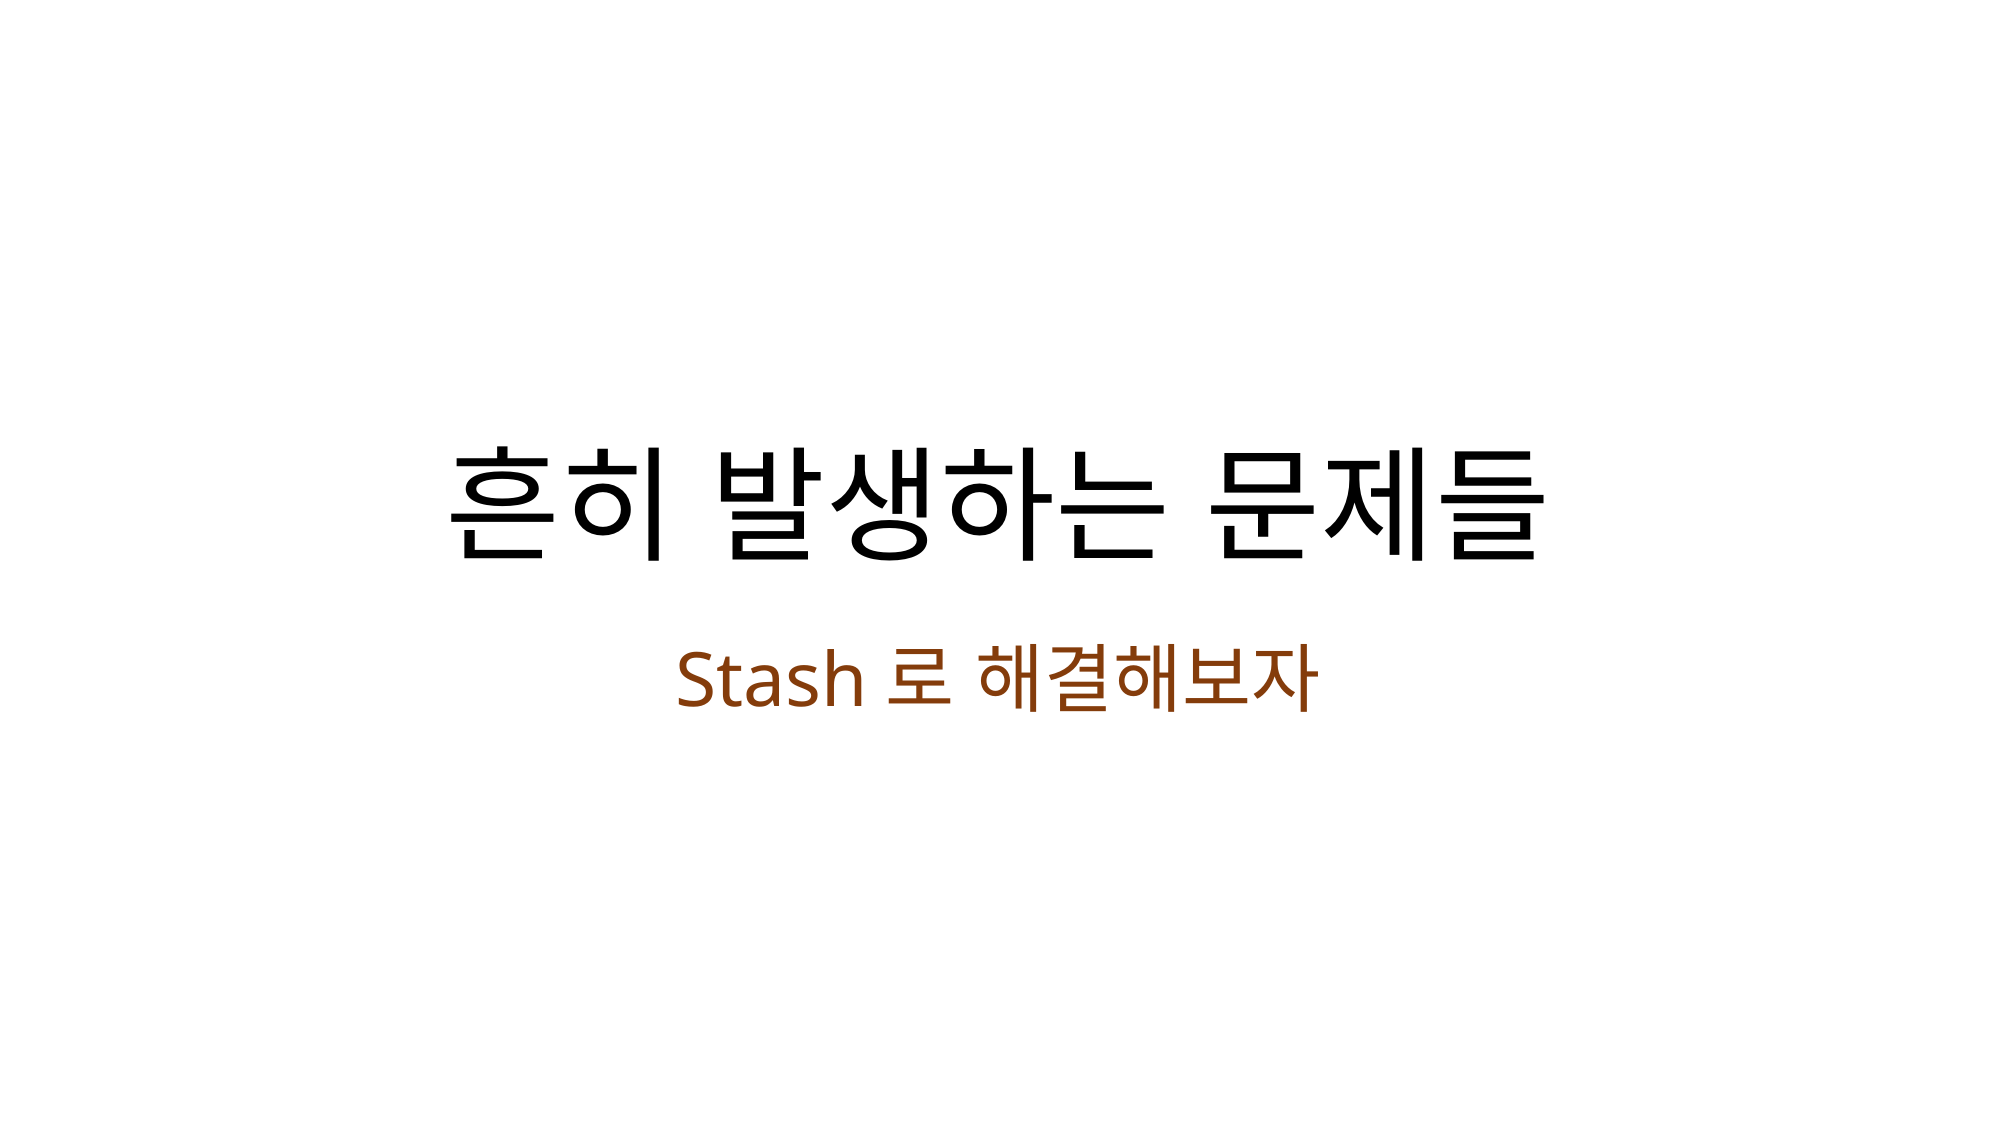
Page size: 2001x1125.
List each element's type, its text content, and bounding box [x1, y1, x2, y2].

text_box Stash로 해결해보자 [202, 510, 1794, 855]
title 흔히 발생하는 문제들 [202, 338, 1794, 510]
